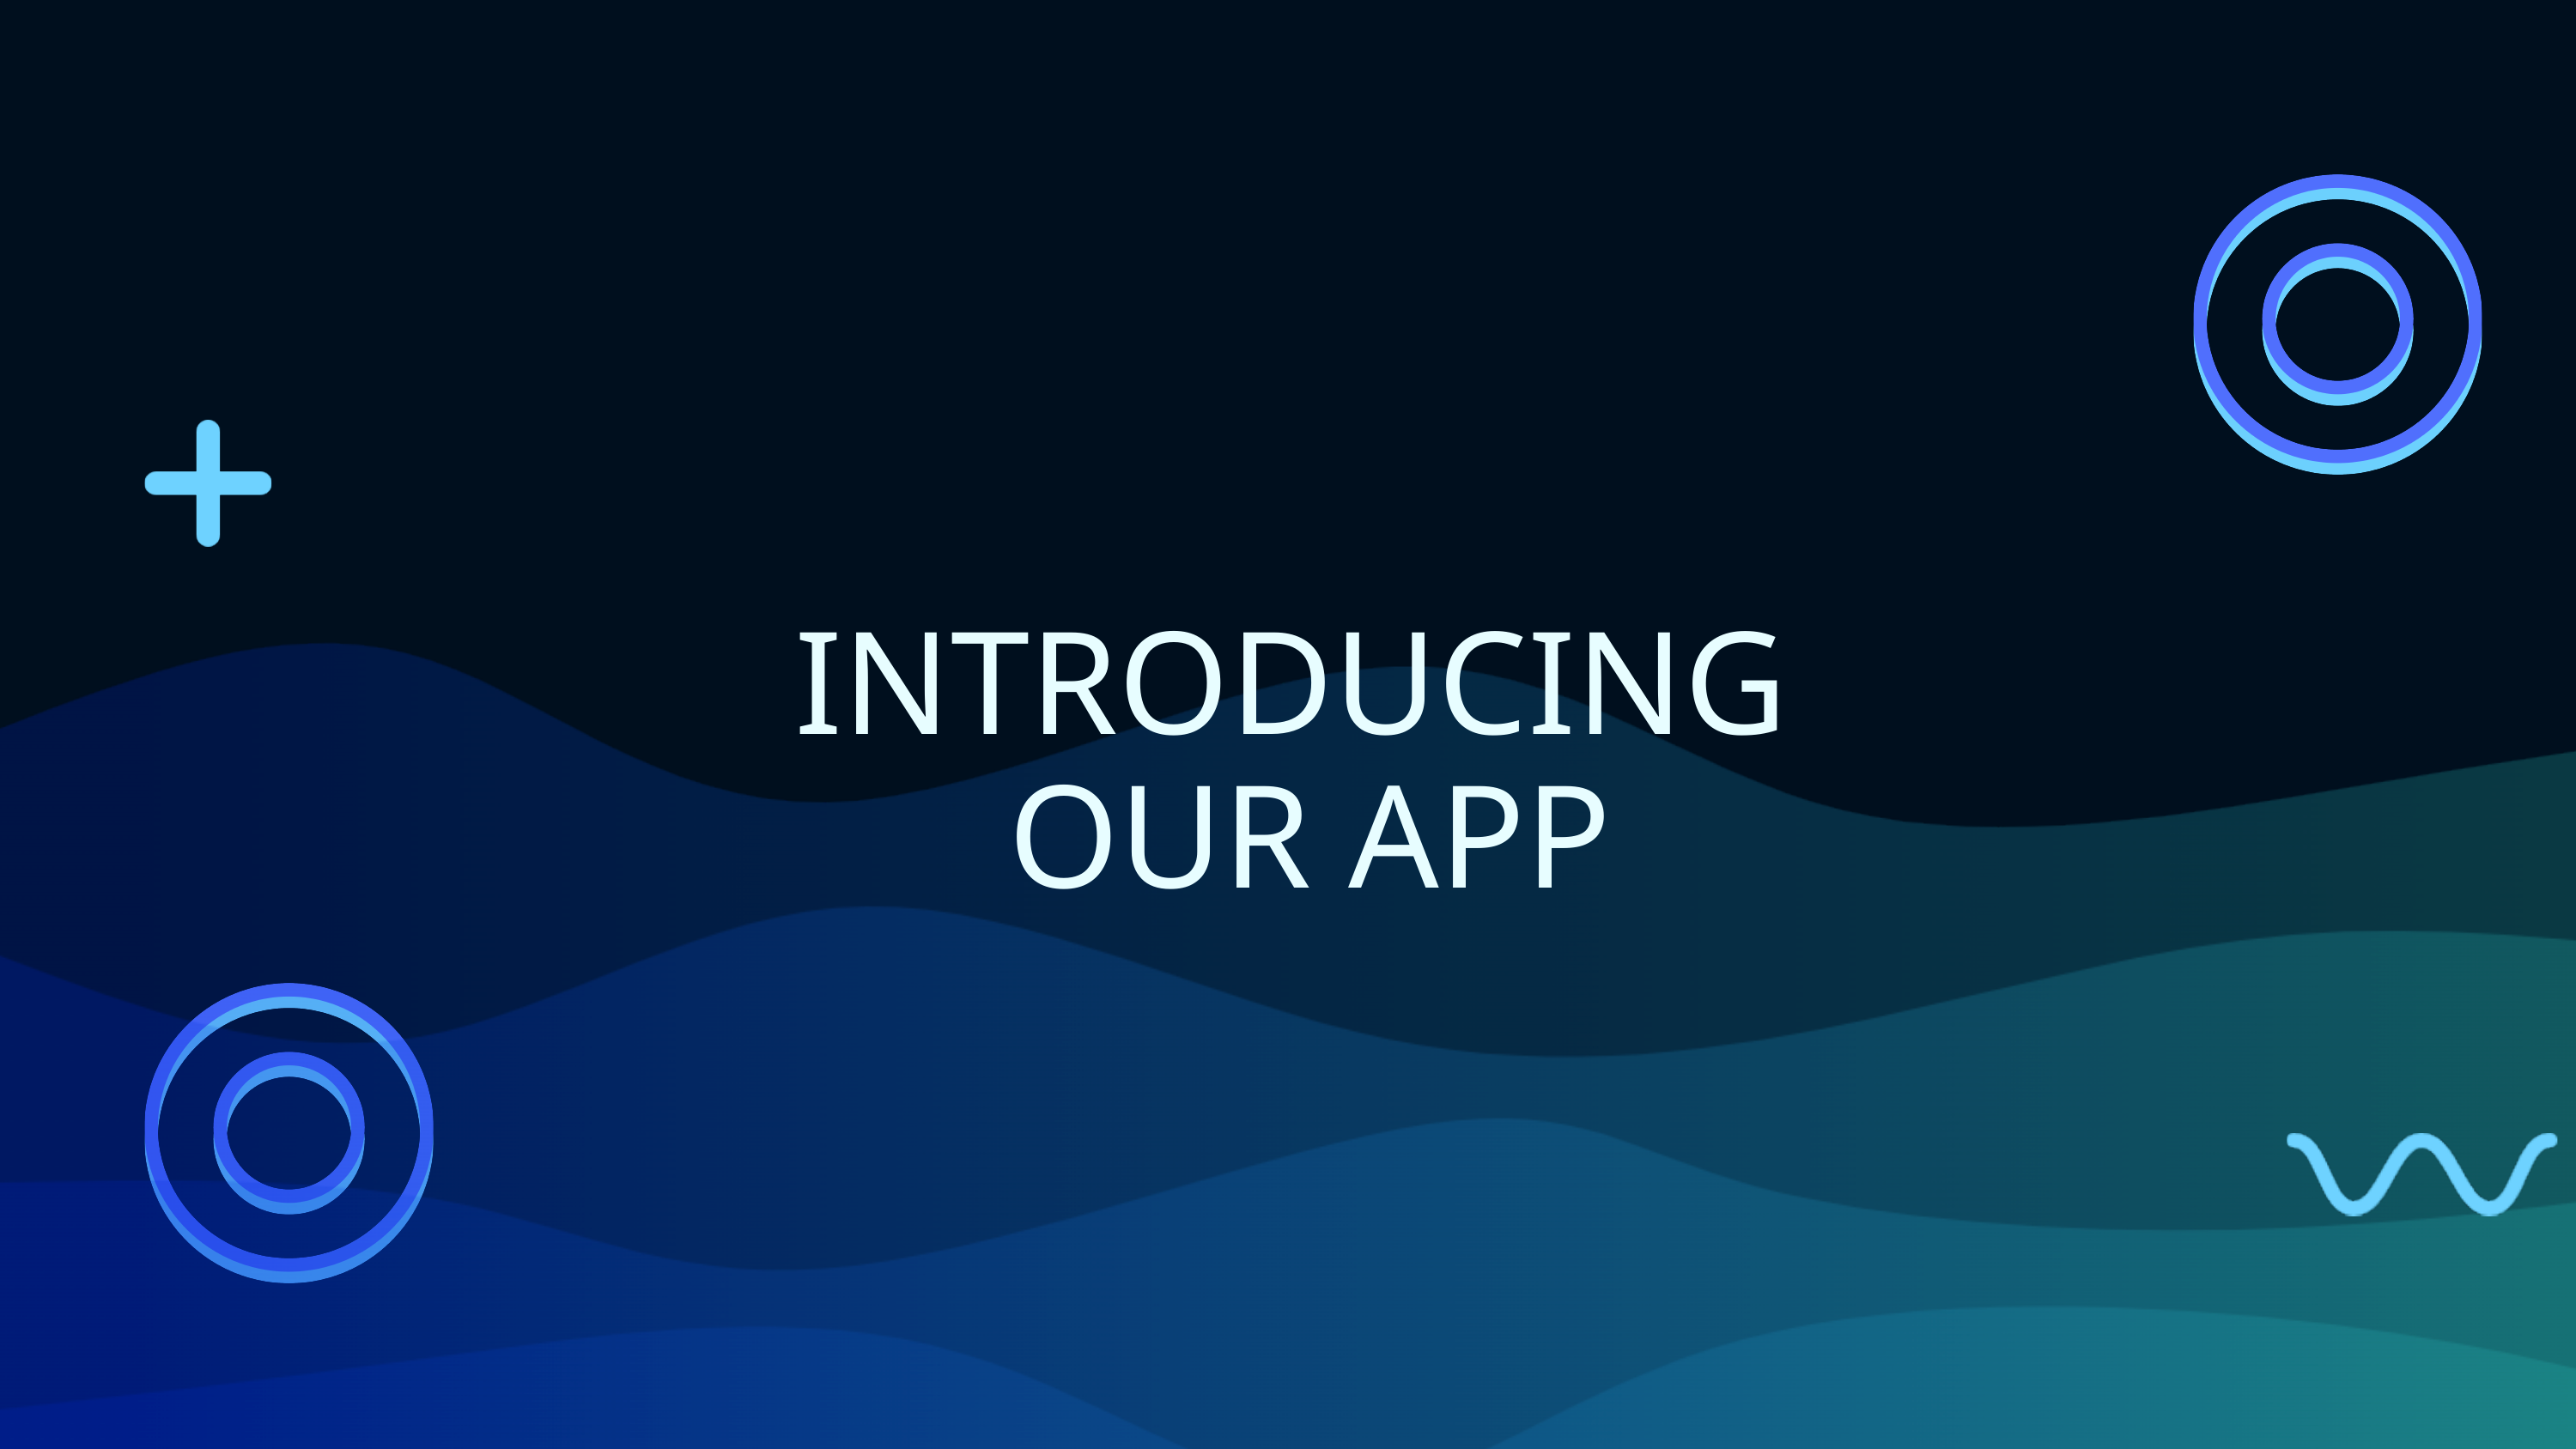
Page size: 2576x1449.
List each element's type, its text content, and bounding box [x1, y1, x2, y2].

text_box [2193, 174, 2482, 475]
text_box INTRODUCING OUR APP [433, 609, 2188, 918]
text_box [2287, 1133, 2558, 1216]
text_box [0, 642, 2576, 1449]
text_box [144, 420, 272, 547]
